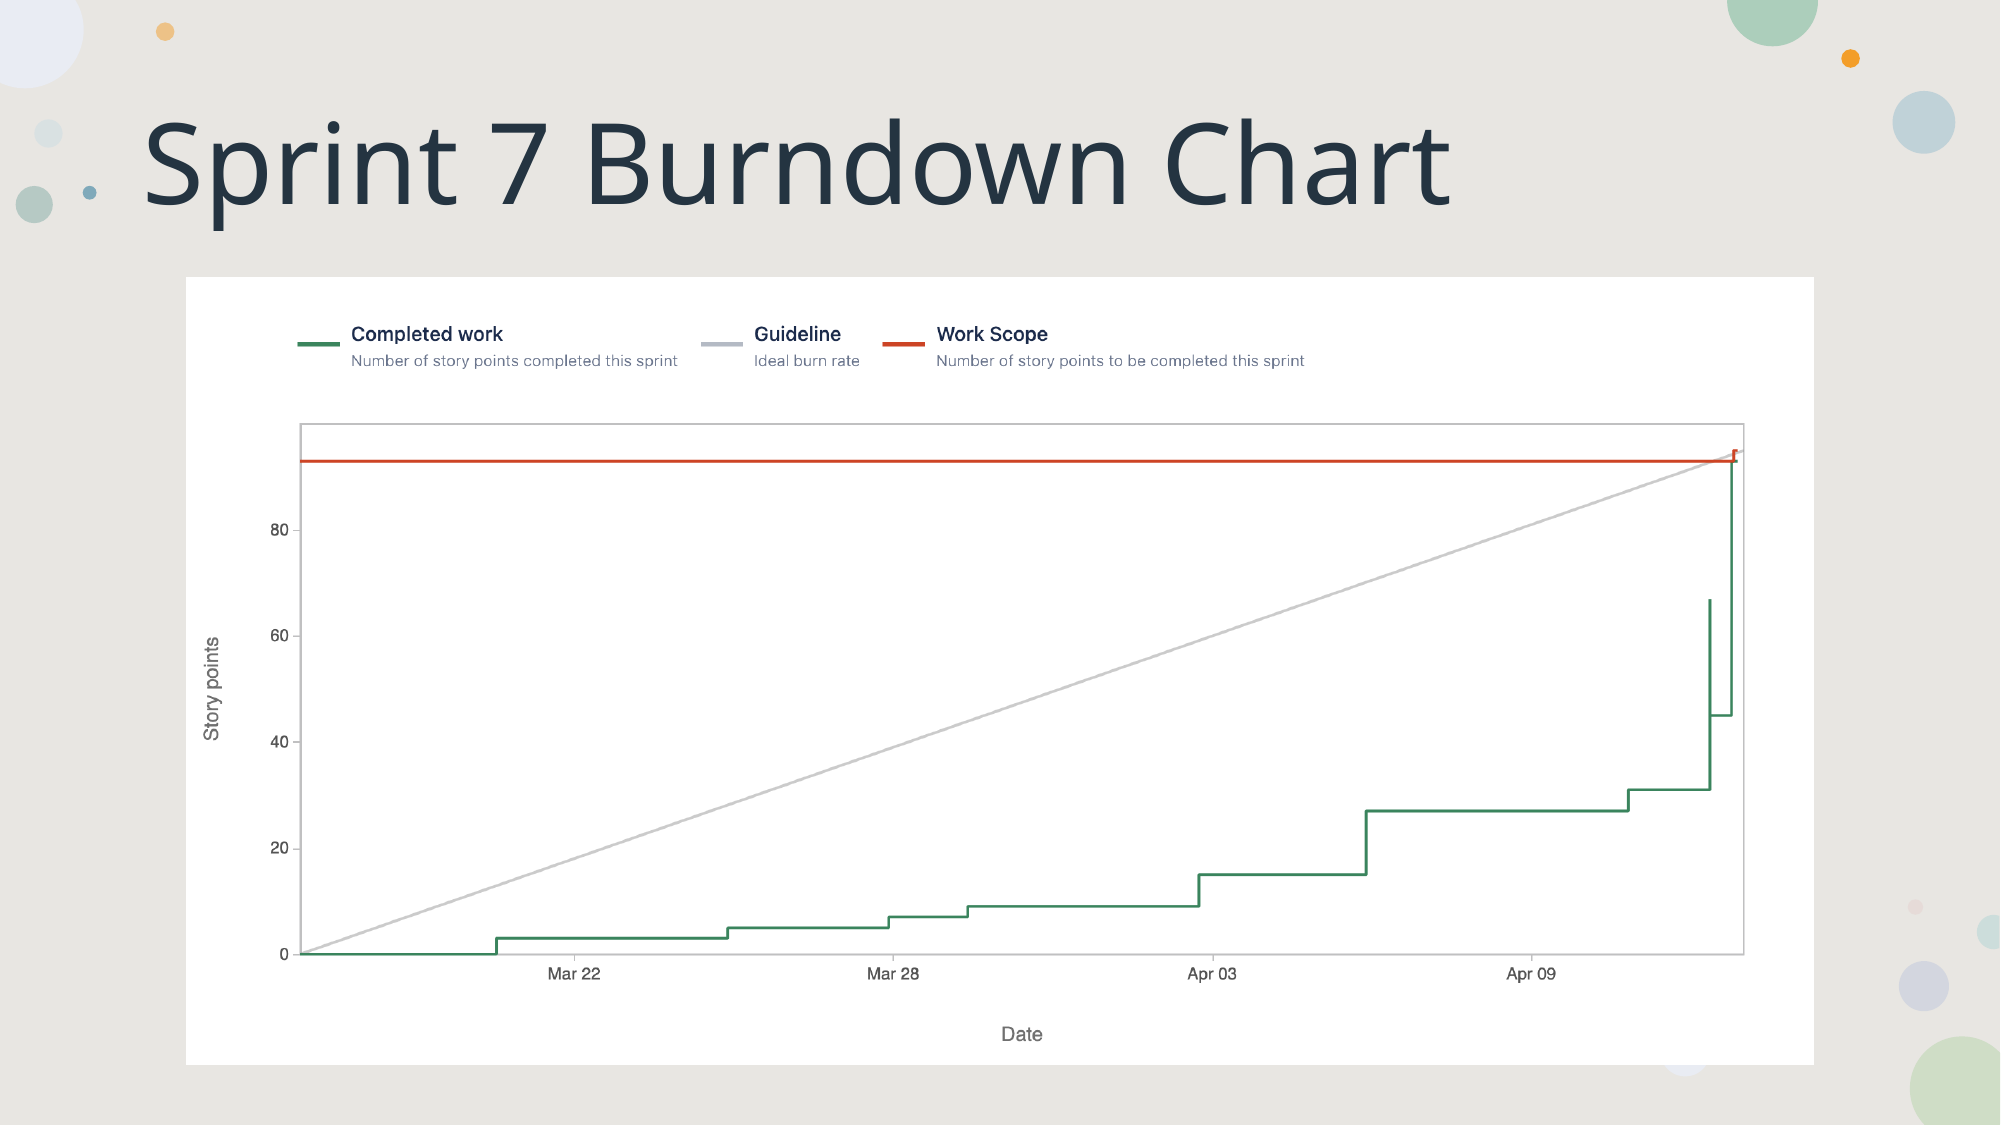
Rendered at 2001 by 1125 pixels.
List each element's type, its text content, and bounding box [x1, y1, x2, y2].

picture [185, 277, 1815, 1066]
title Sprint 7 Burndown Chart [127, 59, 1877, 278]
